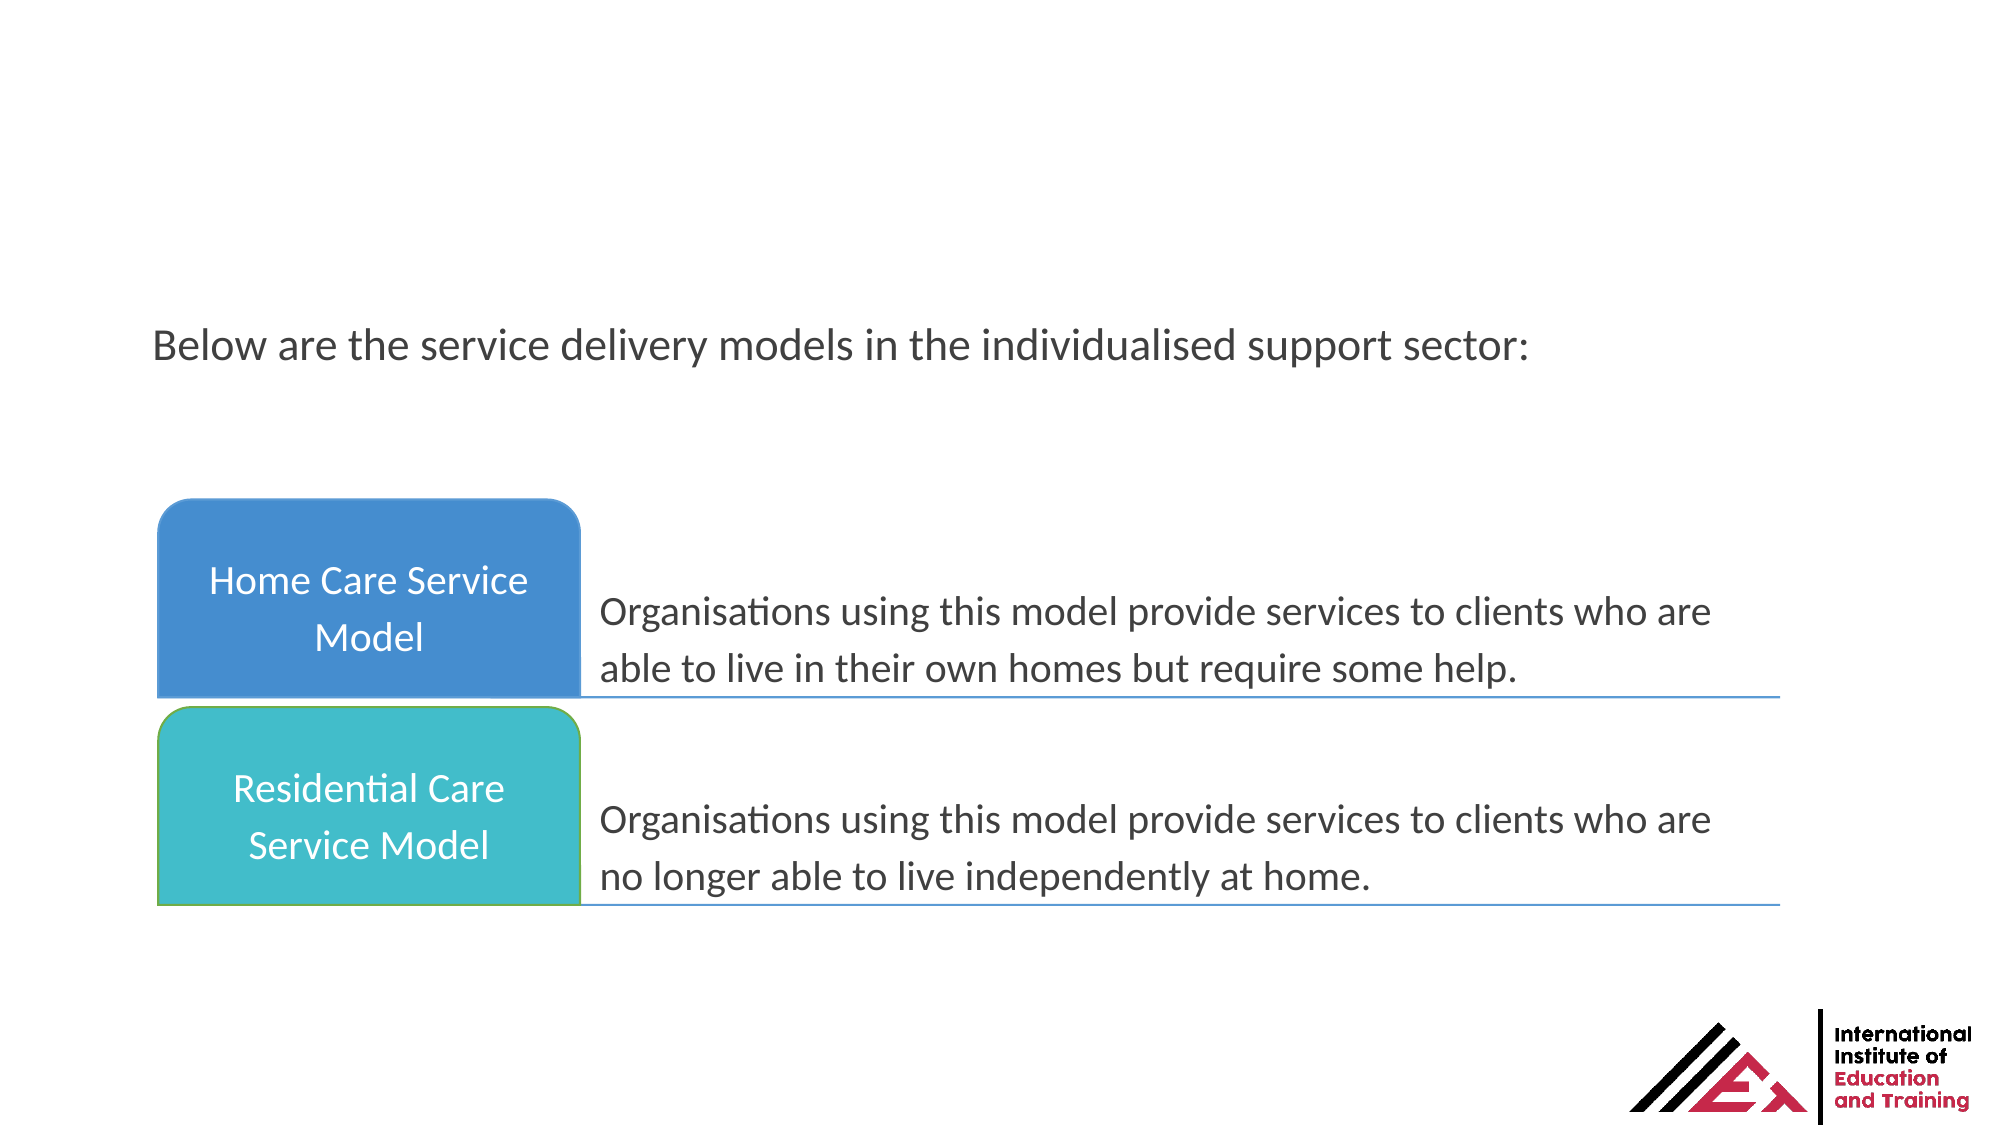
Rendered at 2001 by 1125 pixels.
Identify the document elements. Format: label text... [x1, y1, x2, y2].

picture [1628, 1009, 1971, 1125]
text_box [158, 405, 1781, 999]
list Below are the service delivery models in the individualised support sector: [137, 299, 1793, 1014]
